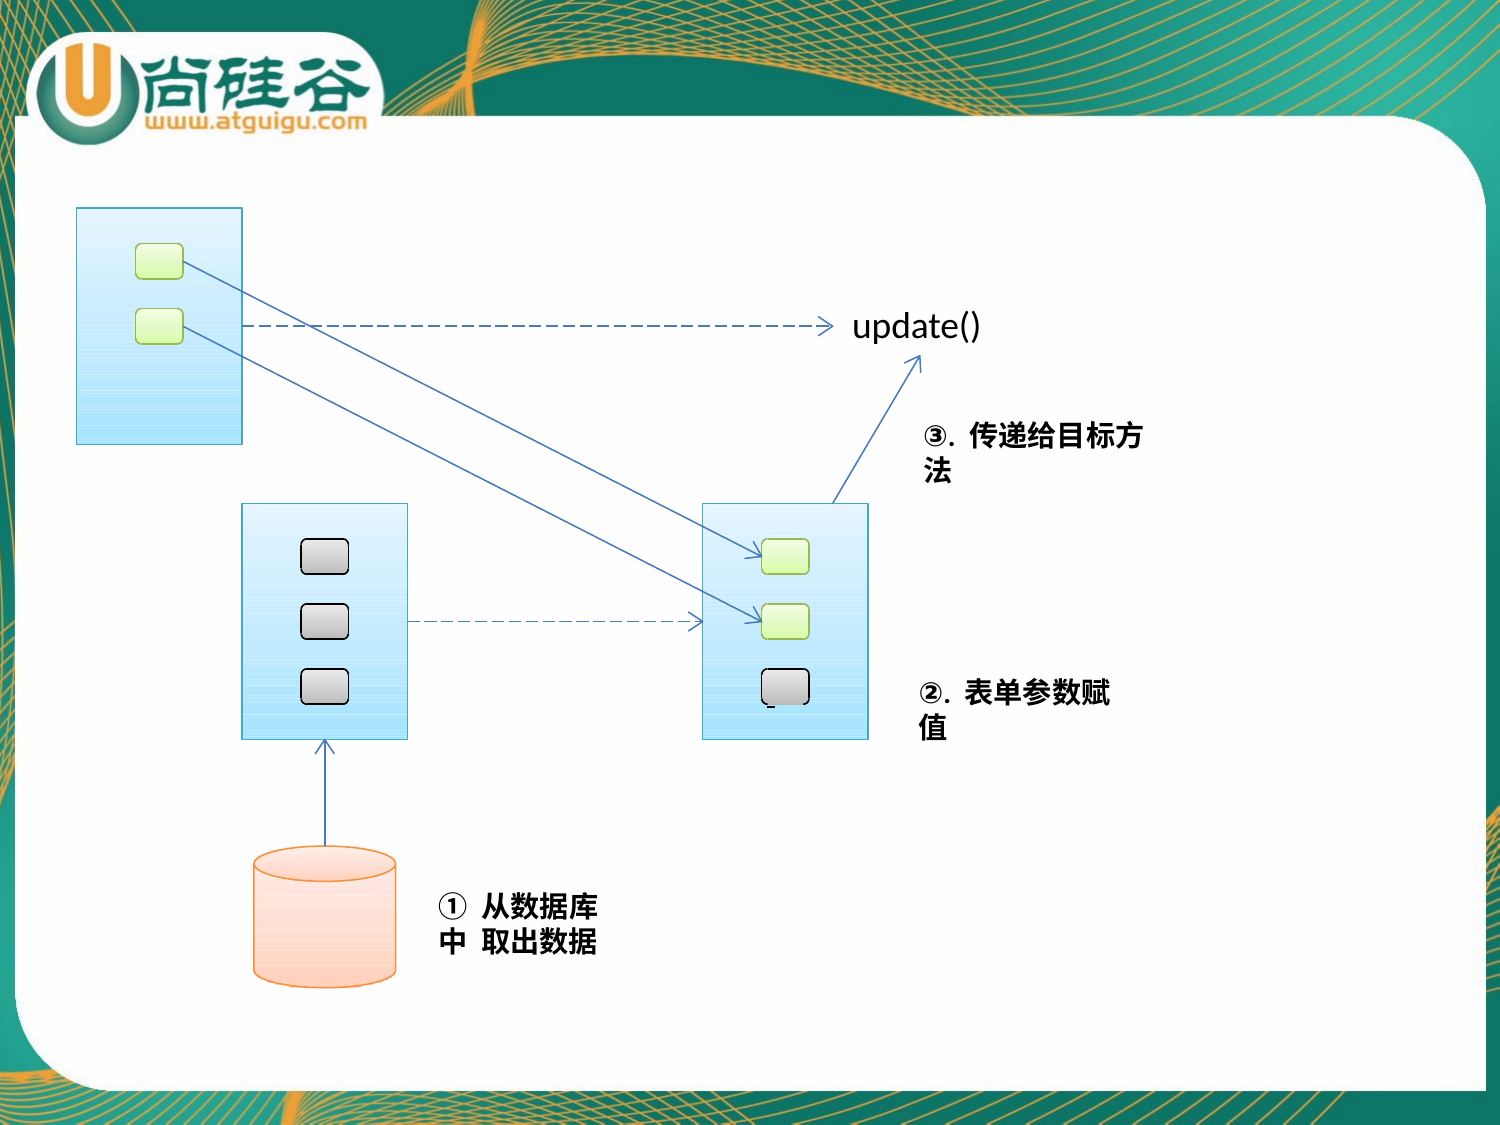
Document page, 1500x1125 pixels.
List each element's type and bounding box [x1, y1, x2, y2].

text_box [921, 417, 1173, 488]
text_box [916, 674, 1139, 745]
picture [0, 0, 1500, 1125]
text_box [436, 887, 623, 959]
title [849, 300, 986, 489]
text_box [76, 207, 921, 988]
